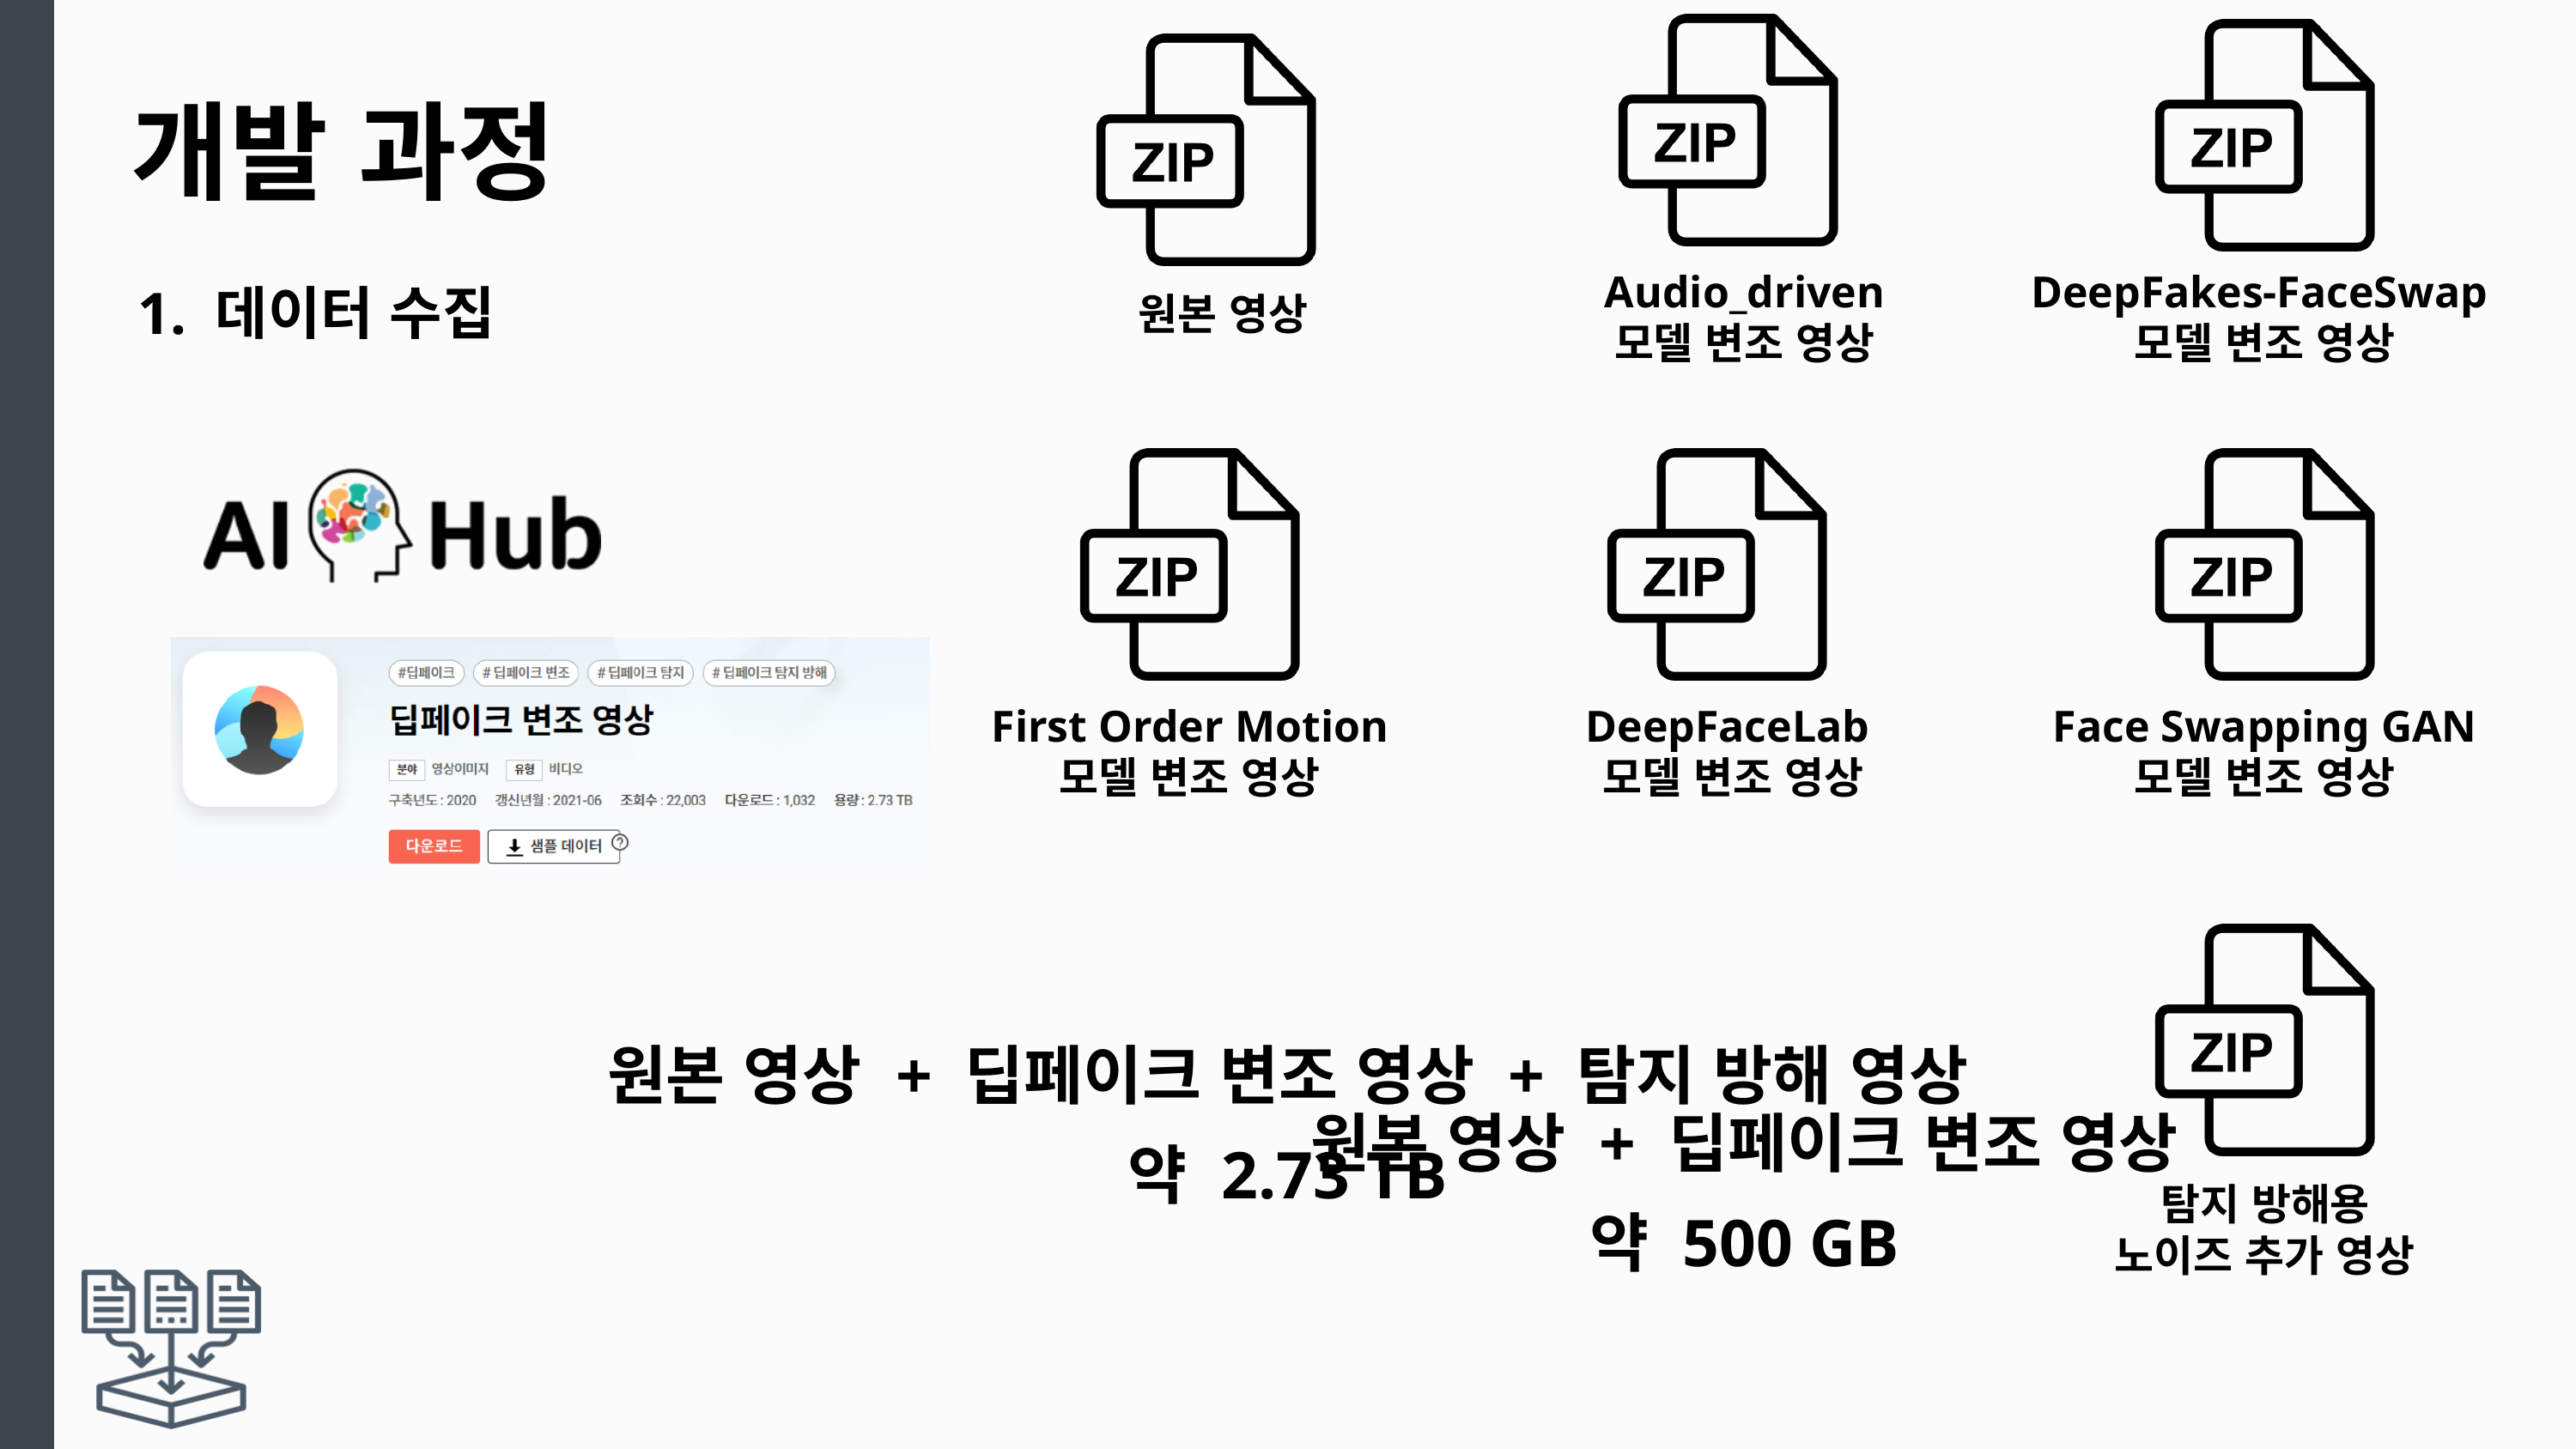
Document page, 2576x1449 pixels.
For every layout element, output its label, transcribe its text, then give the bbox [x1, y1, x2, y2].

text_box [940, 13, 2545, 811]
text_box 원본 영상 + 딥페이크 변조 영상 + 탐지 방해 영상 약 2.73 TB [518, 1028, 2058, 1219]
picture [204, 327, 601, 637]
text_box 개발 과정 [118, 78, 634, 220]
text_box 원본 영상 + 딥페이크 변조 영상 약 500 GB [1292, 1096, 2083, 1287]
picture [76, 1264, 267, 1434]
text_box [0, 0, 54, 1449]
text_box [2087, 923, 2443, 1288]
text_box 1. 데이터 수집 [85, 270, 548, 352]
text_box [171, 637, 931, 875]
